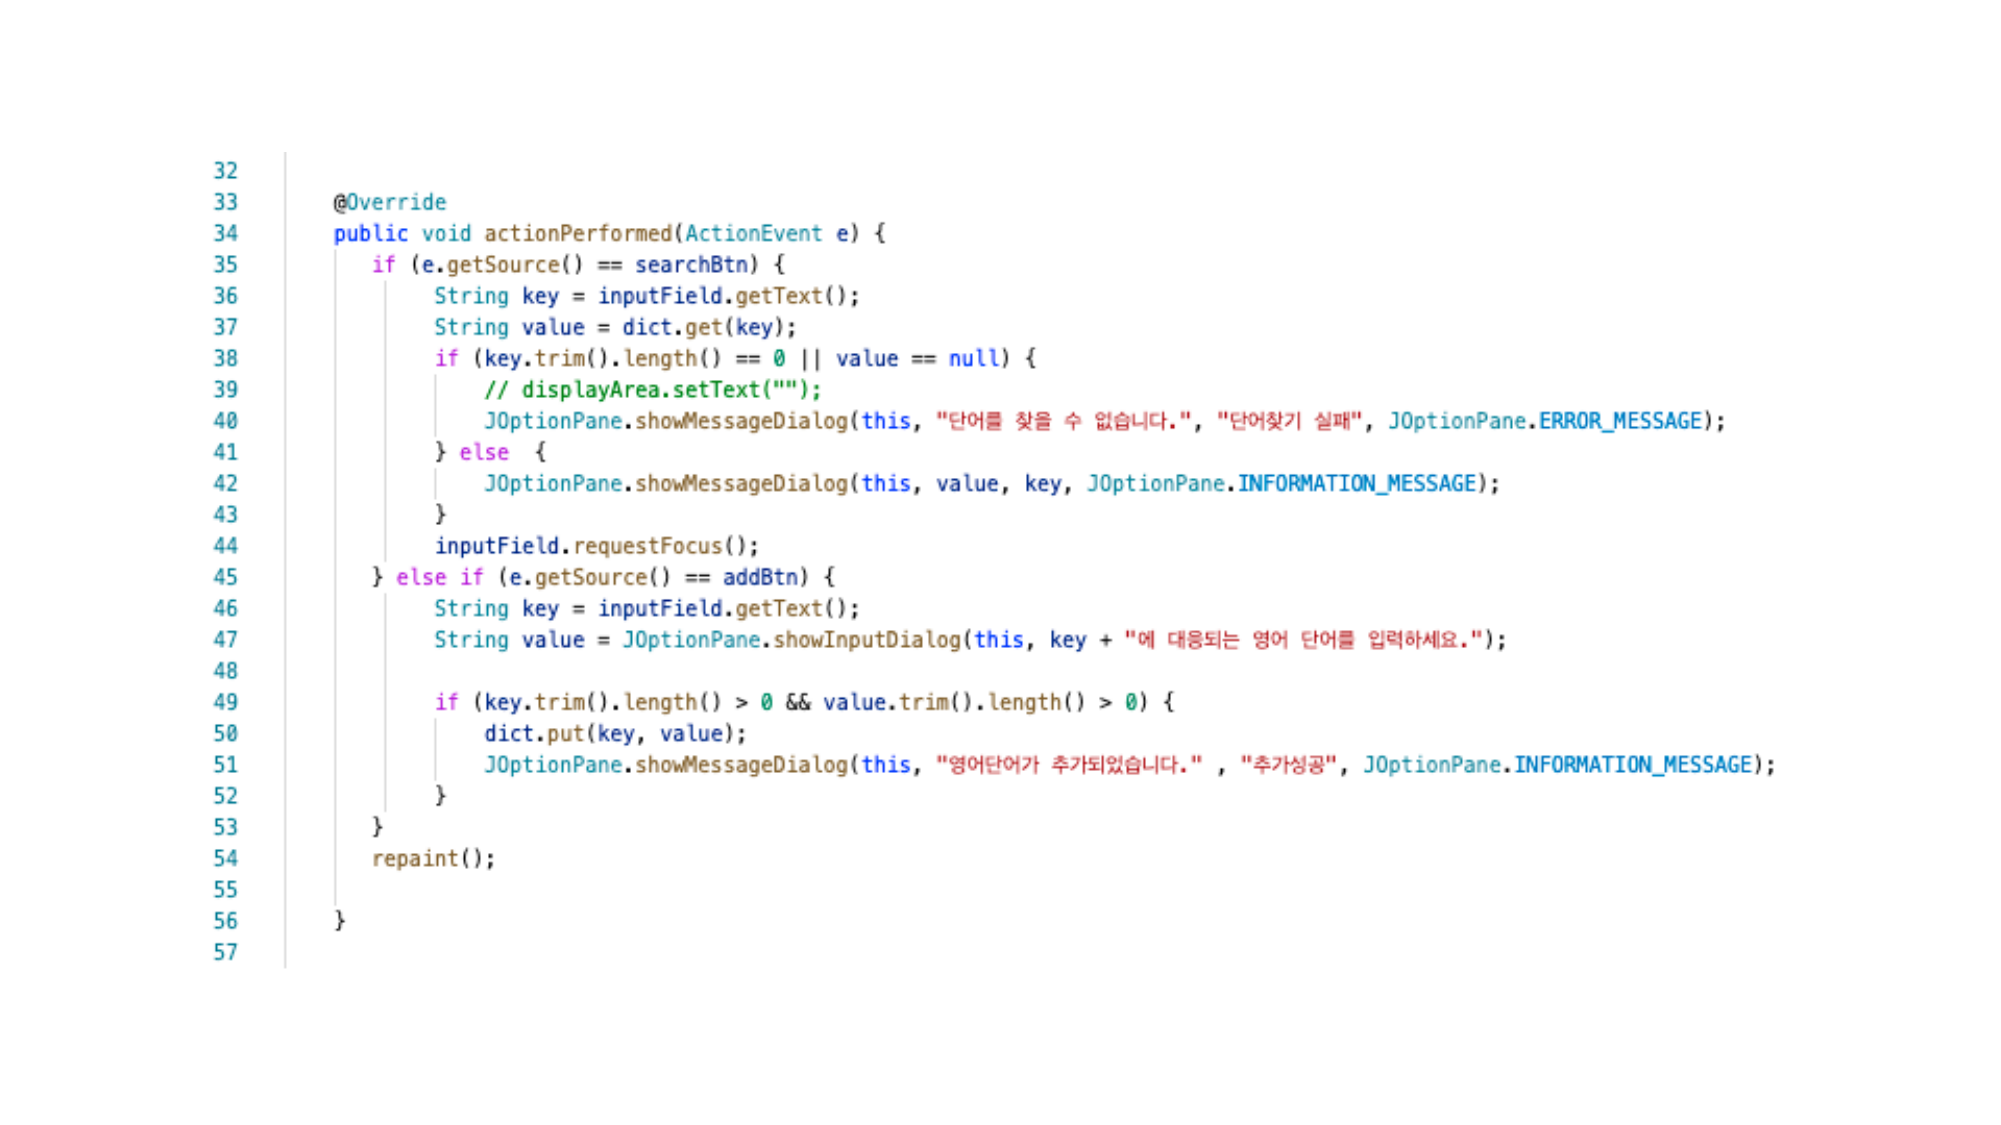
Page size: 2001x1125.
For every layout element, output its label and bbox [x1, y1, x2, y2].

picture [193, 152, 1807, 973]
